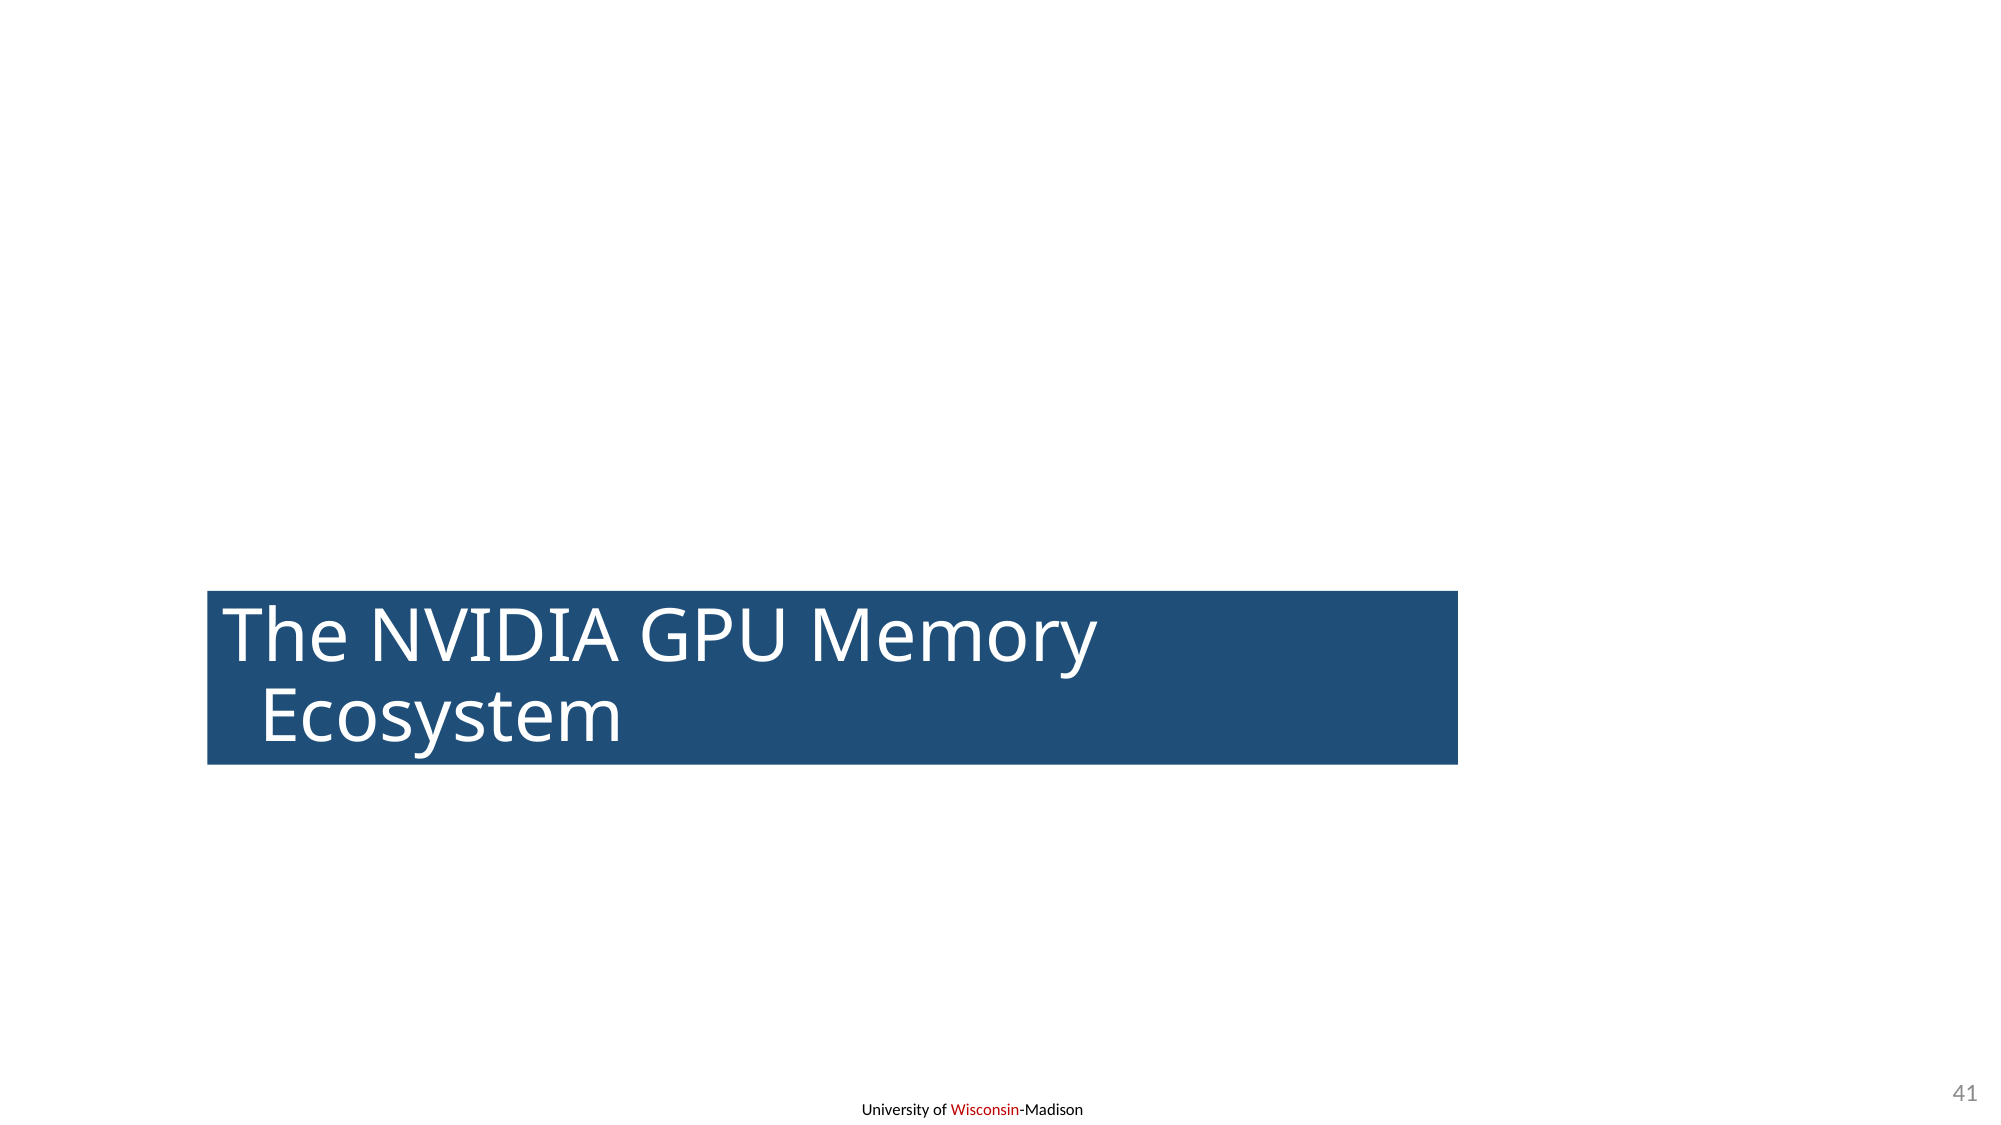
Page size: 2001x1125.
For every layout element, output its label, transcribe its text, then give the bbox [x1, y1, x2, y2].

list The NVIDIA GPU Memory Ecosystem [207, 590, 1458, 765]
slide_number 41 [1879, 1069, 1994, 1114]
